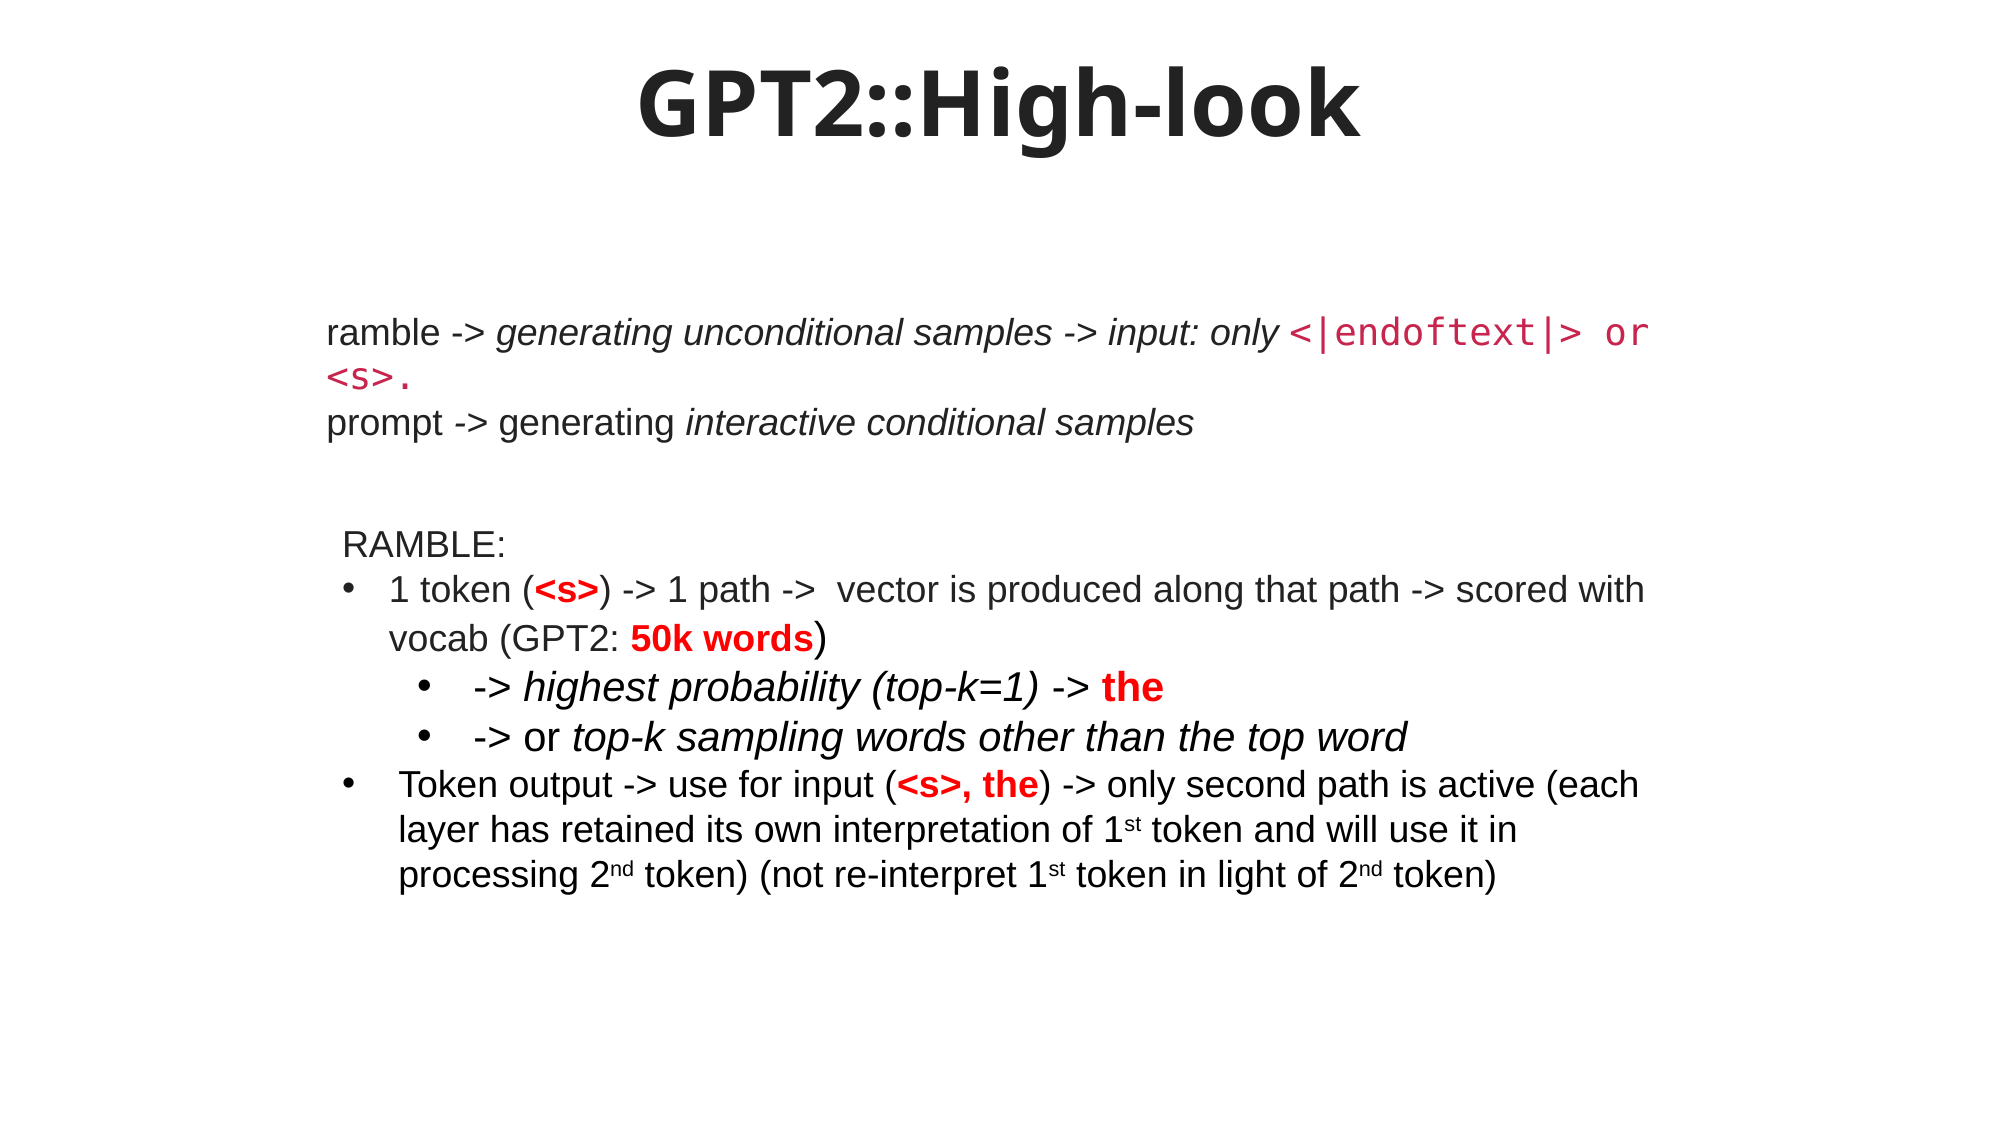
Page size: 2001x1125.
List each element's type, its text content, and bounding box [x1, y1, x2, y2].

text_box ramble -> generating unconditional samples -> input: only <|endoftext|> or <s>. prompt -> generating interactive conditional samples [311, 300, 1686, 450]
title GPT2::High-look [27, 20, 1970, 194]
text_box RAMBLE: 1 token (<s>) -> 1 path -> vector is produced along that path -> scored with vocab (GPT2: 50k words) -> highest probability (top-k=1) -> the -> or top-k sampling words other than the top word Token output -> use for input (<s>, the) -> only second path is active (each layer has retained its own interpretation of 1st token and will use it in processing 2nd token) (not re-interpret 1st token in light of 2nd token) [327, 512, 1701, 903]
